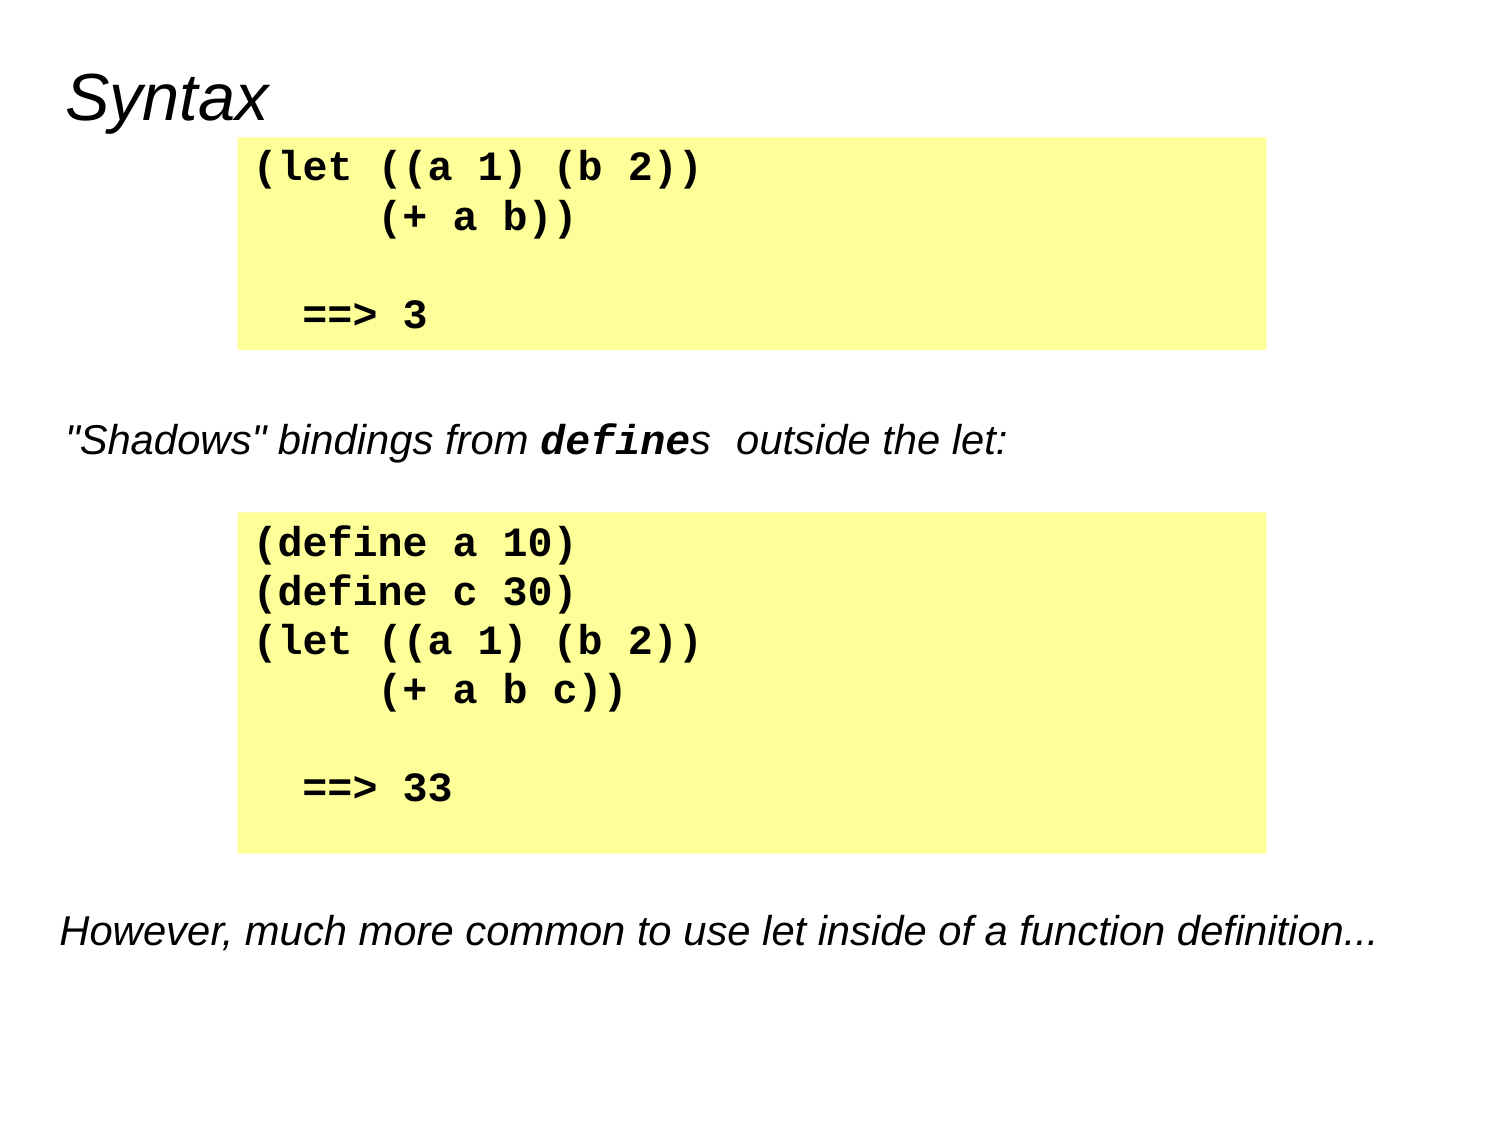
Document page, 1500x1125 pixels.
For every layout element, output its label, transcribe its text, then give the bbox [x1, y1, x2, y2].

text_box (define a 10) (define c 30) (let ((a 1) (b 2)) (+ a b c)) ==> 33 [237, 512, 1267, 854]
title Syntax [49, 49, 1451, 138]
text_box "Shadows" bindings from defines outside the let: [50, 393, 1450, 482]
text_box However, much more common to use let inside of a function definition... [44, 884, 1445, 973]
text_box (let ((a 1) (b 2)) (+ a b)) ==> 3 [237, 137, 1267, 350]
